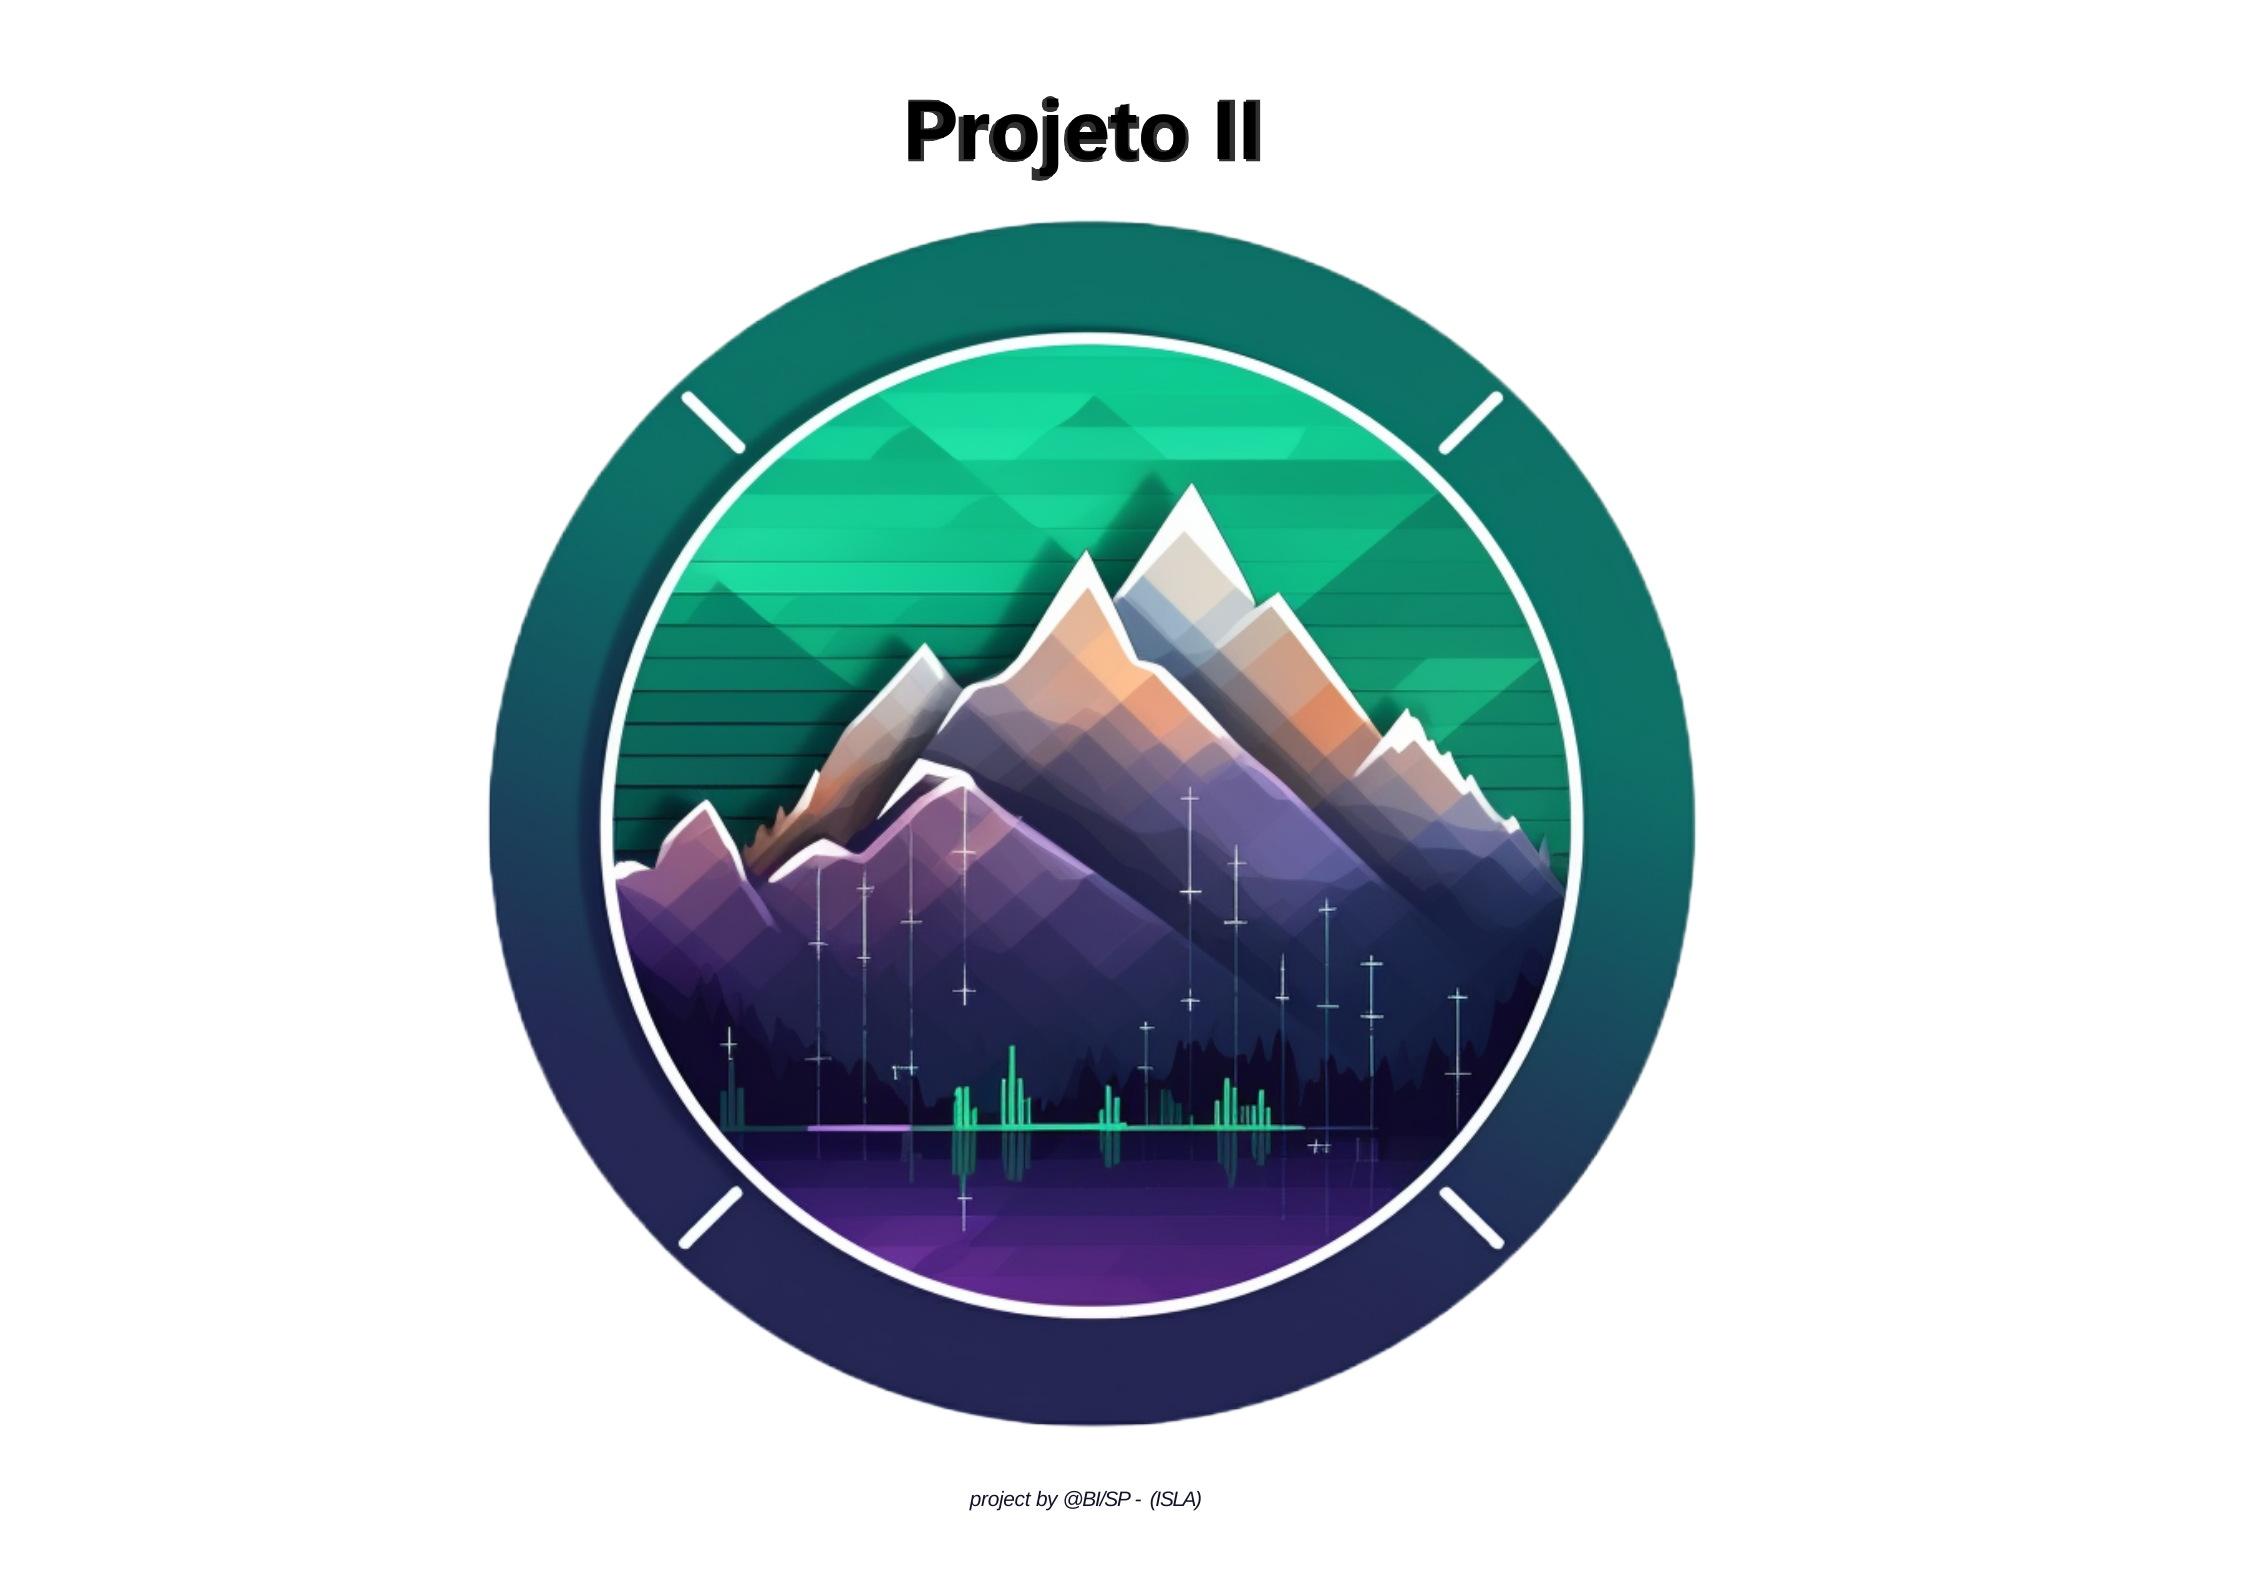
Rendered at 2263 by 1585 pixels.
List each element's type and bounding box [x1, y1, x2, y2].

text_box [37, 37, 2132, 1546]
